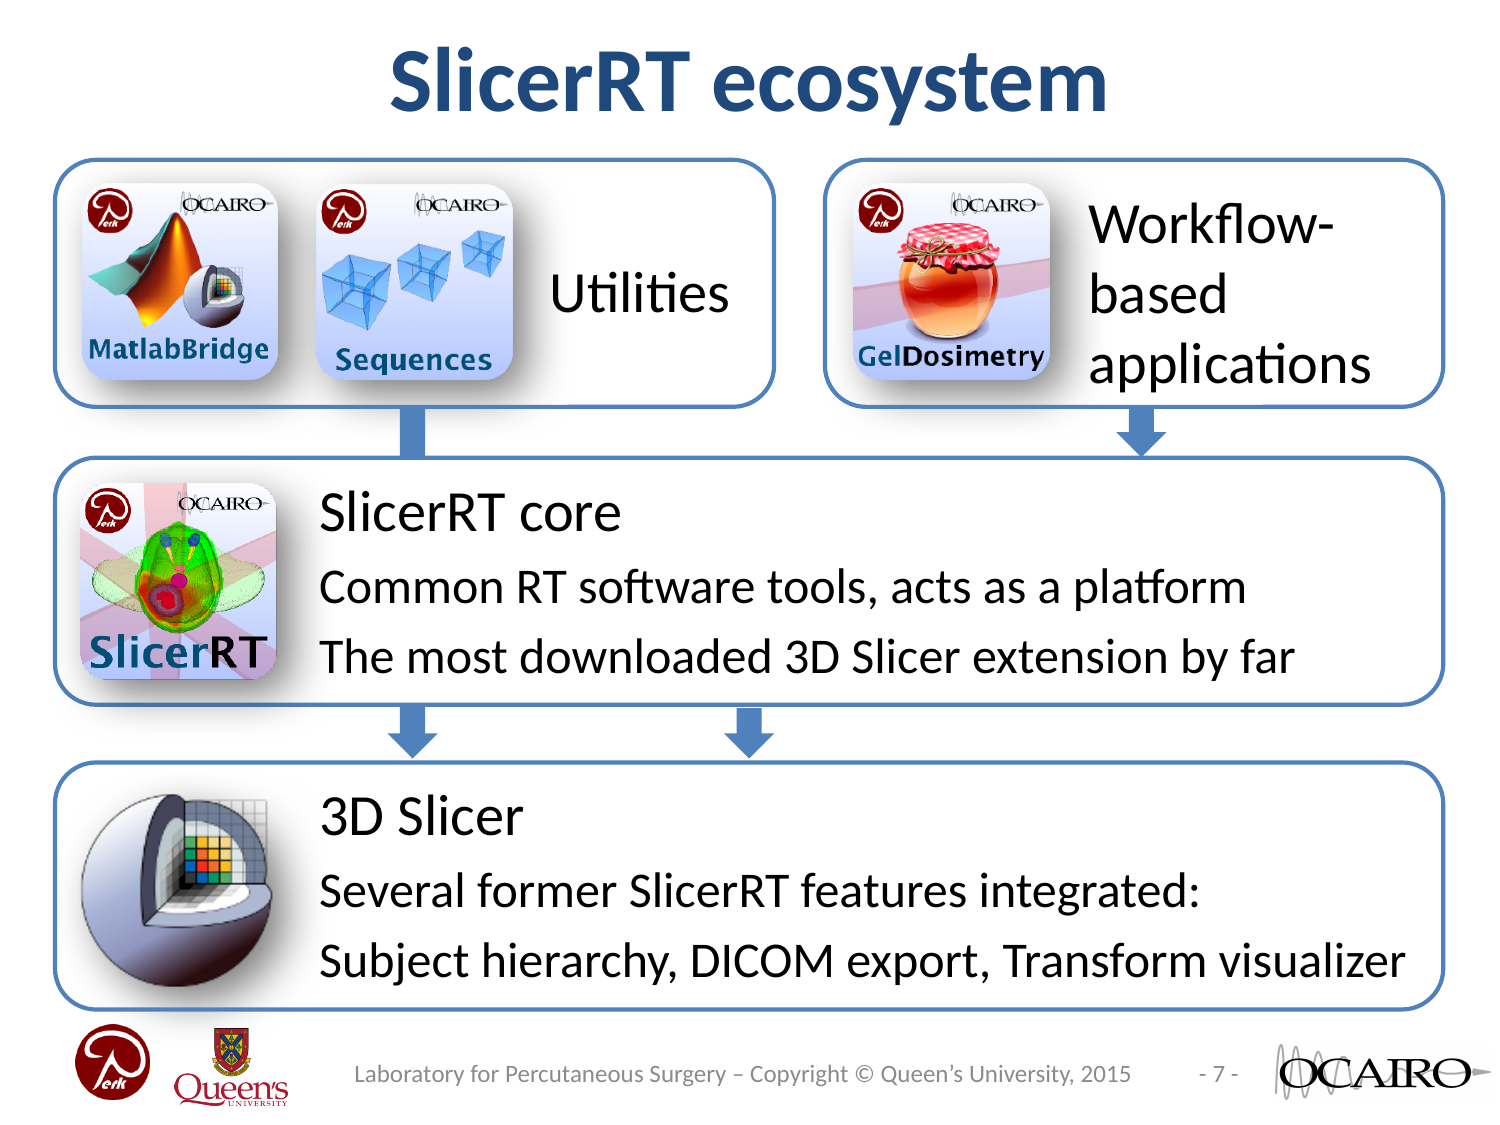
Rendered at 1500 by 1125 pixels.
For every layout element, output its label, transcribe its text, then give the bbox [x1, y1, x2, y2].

text_box [722, 707, 777, 761]
picture [75, 1024, 150, 1100]
text_box [1114, 404, 1169, 455]
text_box Workflow- based applications [1073, 177, 1495, 395]
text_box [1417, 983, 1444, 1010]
picture [312, 180, 516, 384]
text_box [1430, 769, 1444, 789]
picture [174, 1028, 288, 1106]
text_box SlicerRT ecosystem [74, 0, 1425, 150]
text_box SlicerRT core Common RT software tools, acts as a platform The most downloaded 3D Slicer extension by far [304, 465, 1444, 706]
picture [77, 179, 281, 383]
picture [849, 179, 1053, 383]
picture [1275, 1044, 1491, 1100]
text_box [52, 157, 777, 409]
text_box [397, 404, 428, 455]
text_box [52, 760, 1446, 1012]
picture [76, 479, 280, 683]
slide_number - 7 - [1175, 1042, 1263, 1103]
text_box [385, 707, 440, 761]
text_box [52, 455, 1429, 689]
text_box [822, 157, 1438, 409]
footer Laboratory for Percutaneous Surgery – Copyright © Queen’s University, 2015 [312, 1042, 1175, 1103]
picture [67, 782, 282, 997]
text_box Utilities [535, 246, 763, 324]
